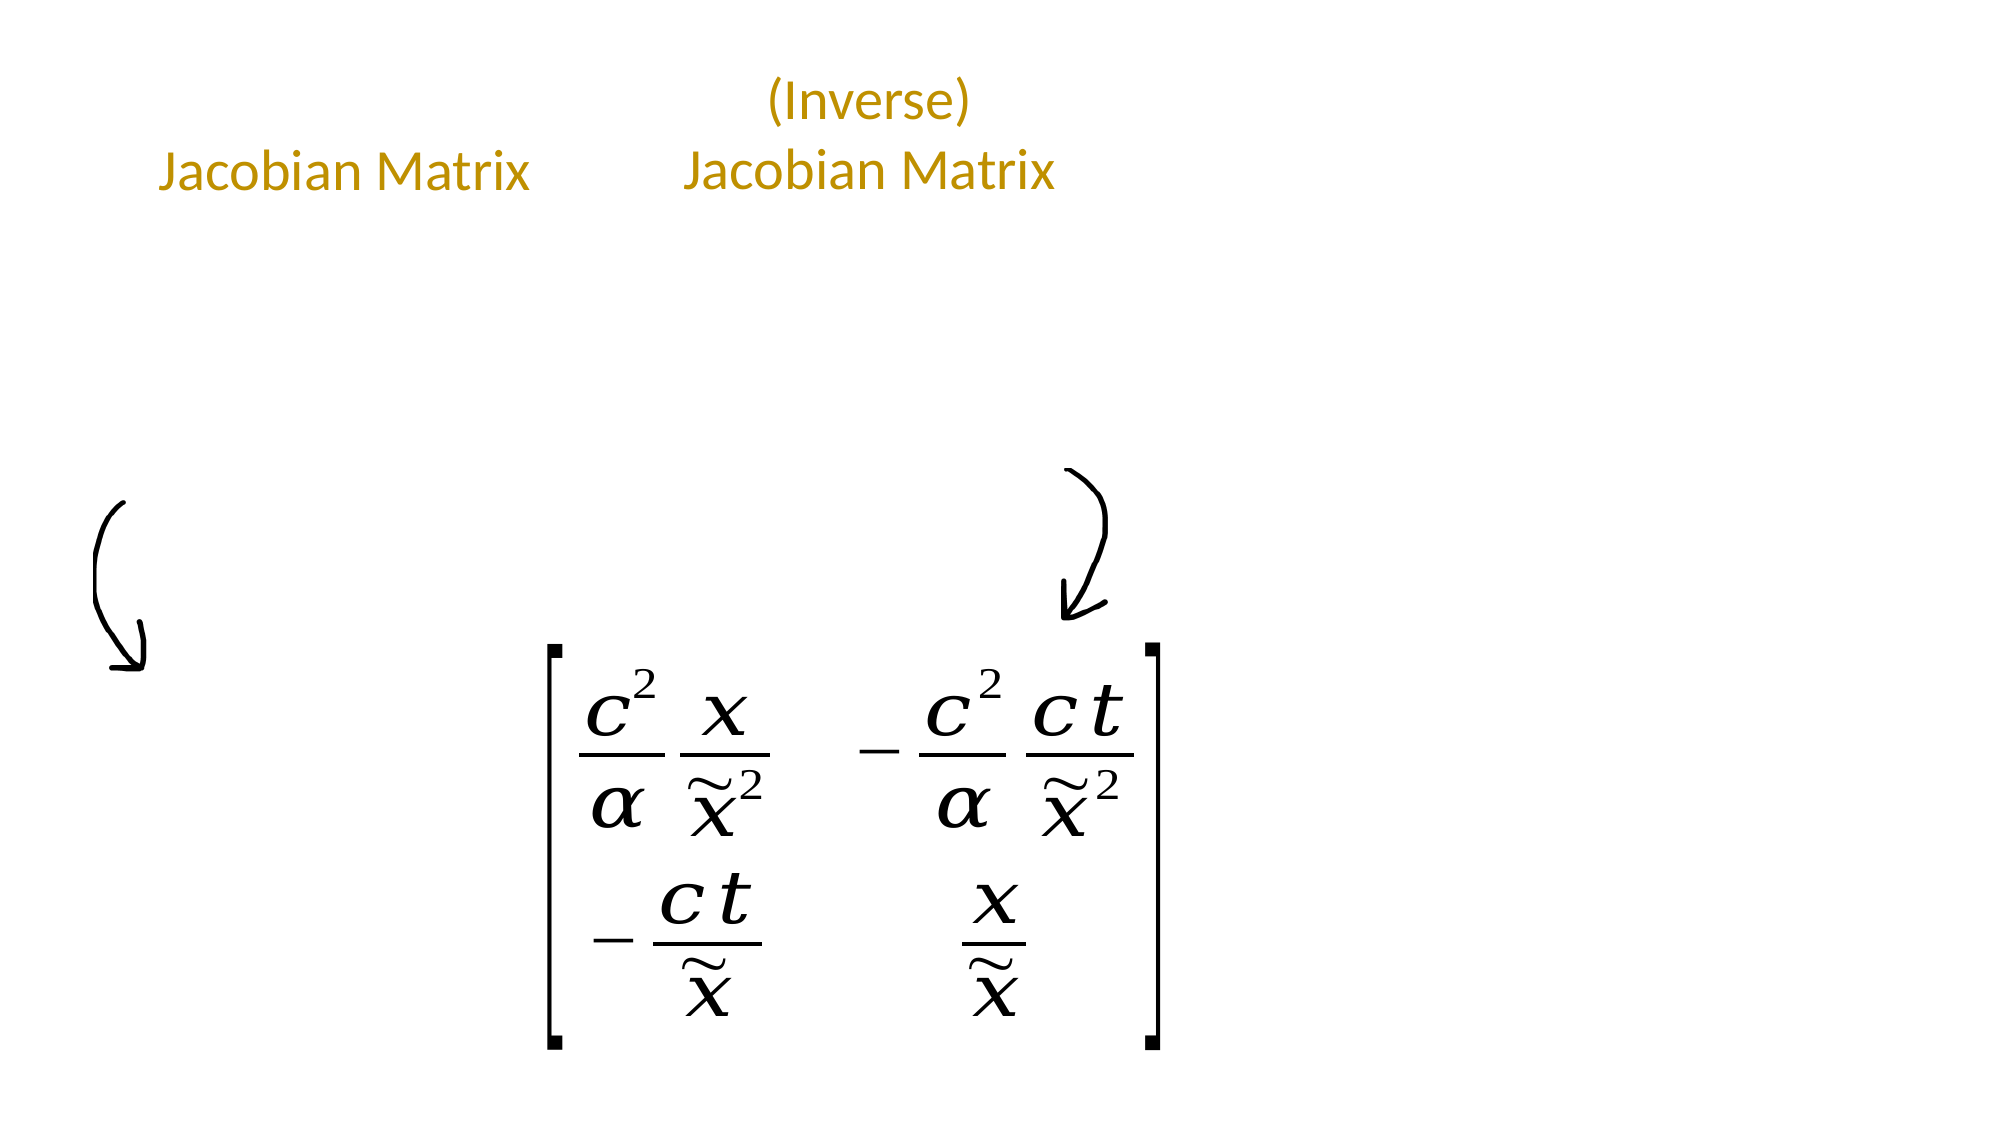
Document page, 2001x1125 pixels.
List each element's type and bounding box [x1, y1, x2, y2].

text_box [116, 124, 555, 531]
picture [93, 468, 1117, 680]
text_box [665, 53, 1073, 531]
